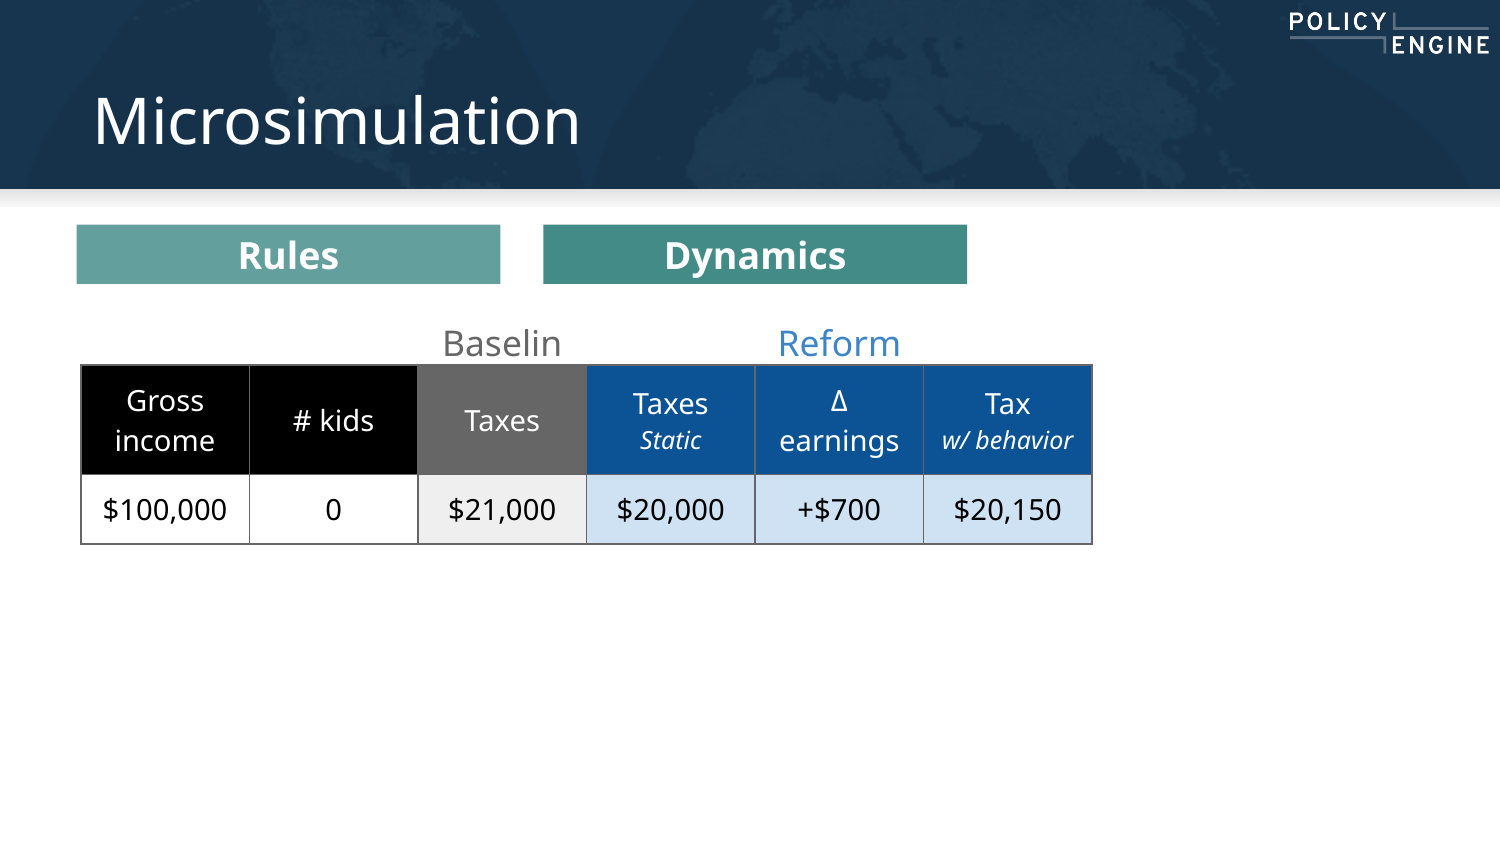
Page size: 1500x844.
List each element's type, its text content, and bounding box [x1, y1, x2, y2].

table_header # kids [250, 366, 417, 474]
table_header Taxes [419, 366, 586, 474]
table_cell $20,000 [587, 475, 754, 543]
text_box Dynamics [543, 224, 968, 284]
table_cell $20,150 [924, 475, 1091, 543]
title Microsimulation [77, 46, 1427, 173]
table_header Δ earnings [756, 366, 923, 474]
picture [1290, 12, 1489, 54]
table_cell 0 [250, 475, 417, 543]
table_header Taxes Static [587, 366, 754, 474]
table_cell $21,000 [419, 475, 586, 543]
table_cell $100,000 [82, 475, 249, 543]
table_cell +$700 [756, 475, 923, 543]
table_header Gross income [82, 366, 249, 474]
list Baseline [418, 299, 586, 364]
table_header Tax w/ behavior [924, 366, 1091, 474]
text_box Rules [76, 224, 501, 284]
list Reform [586, 299, 1093, 365]
